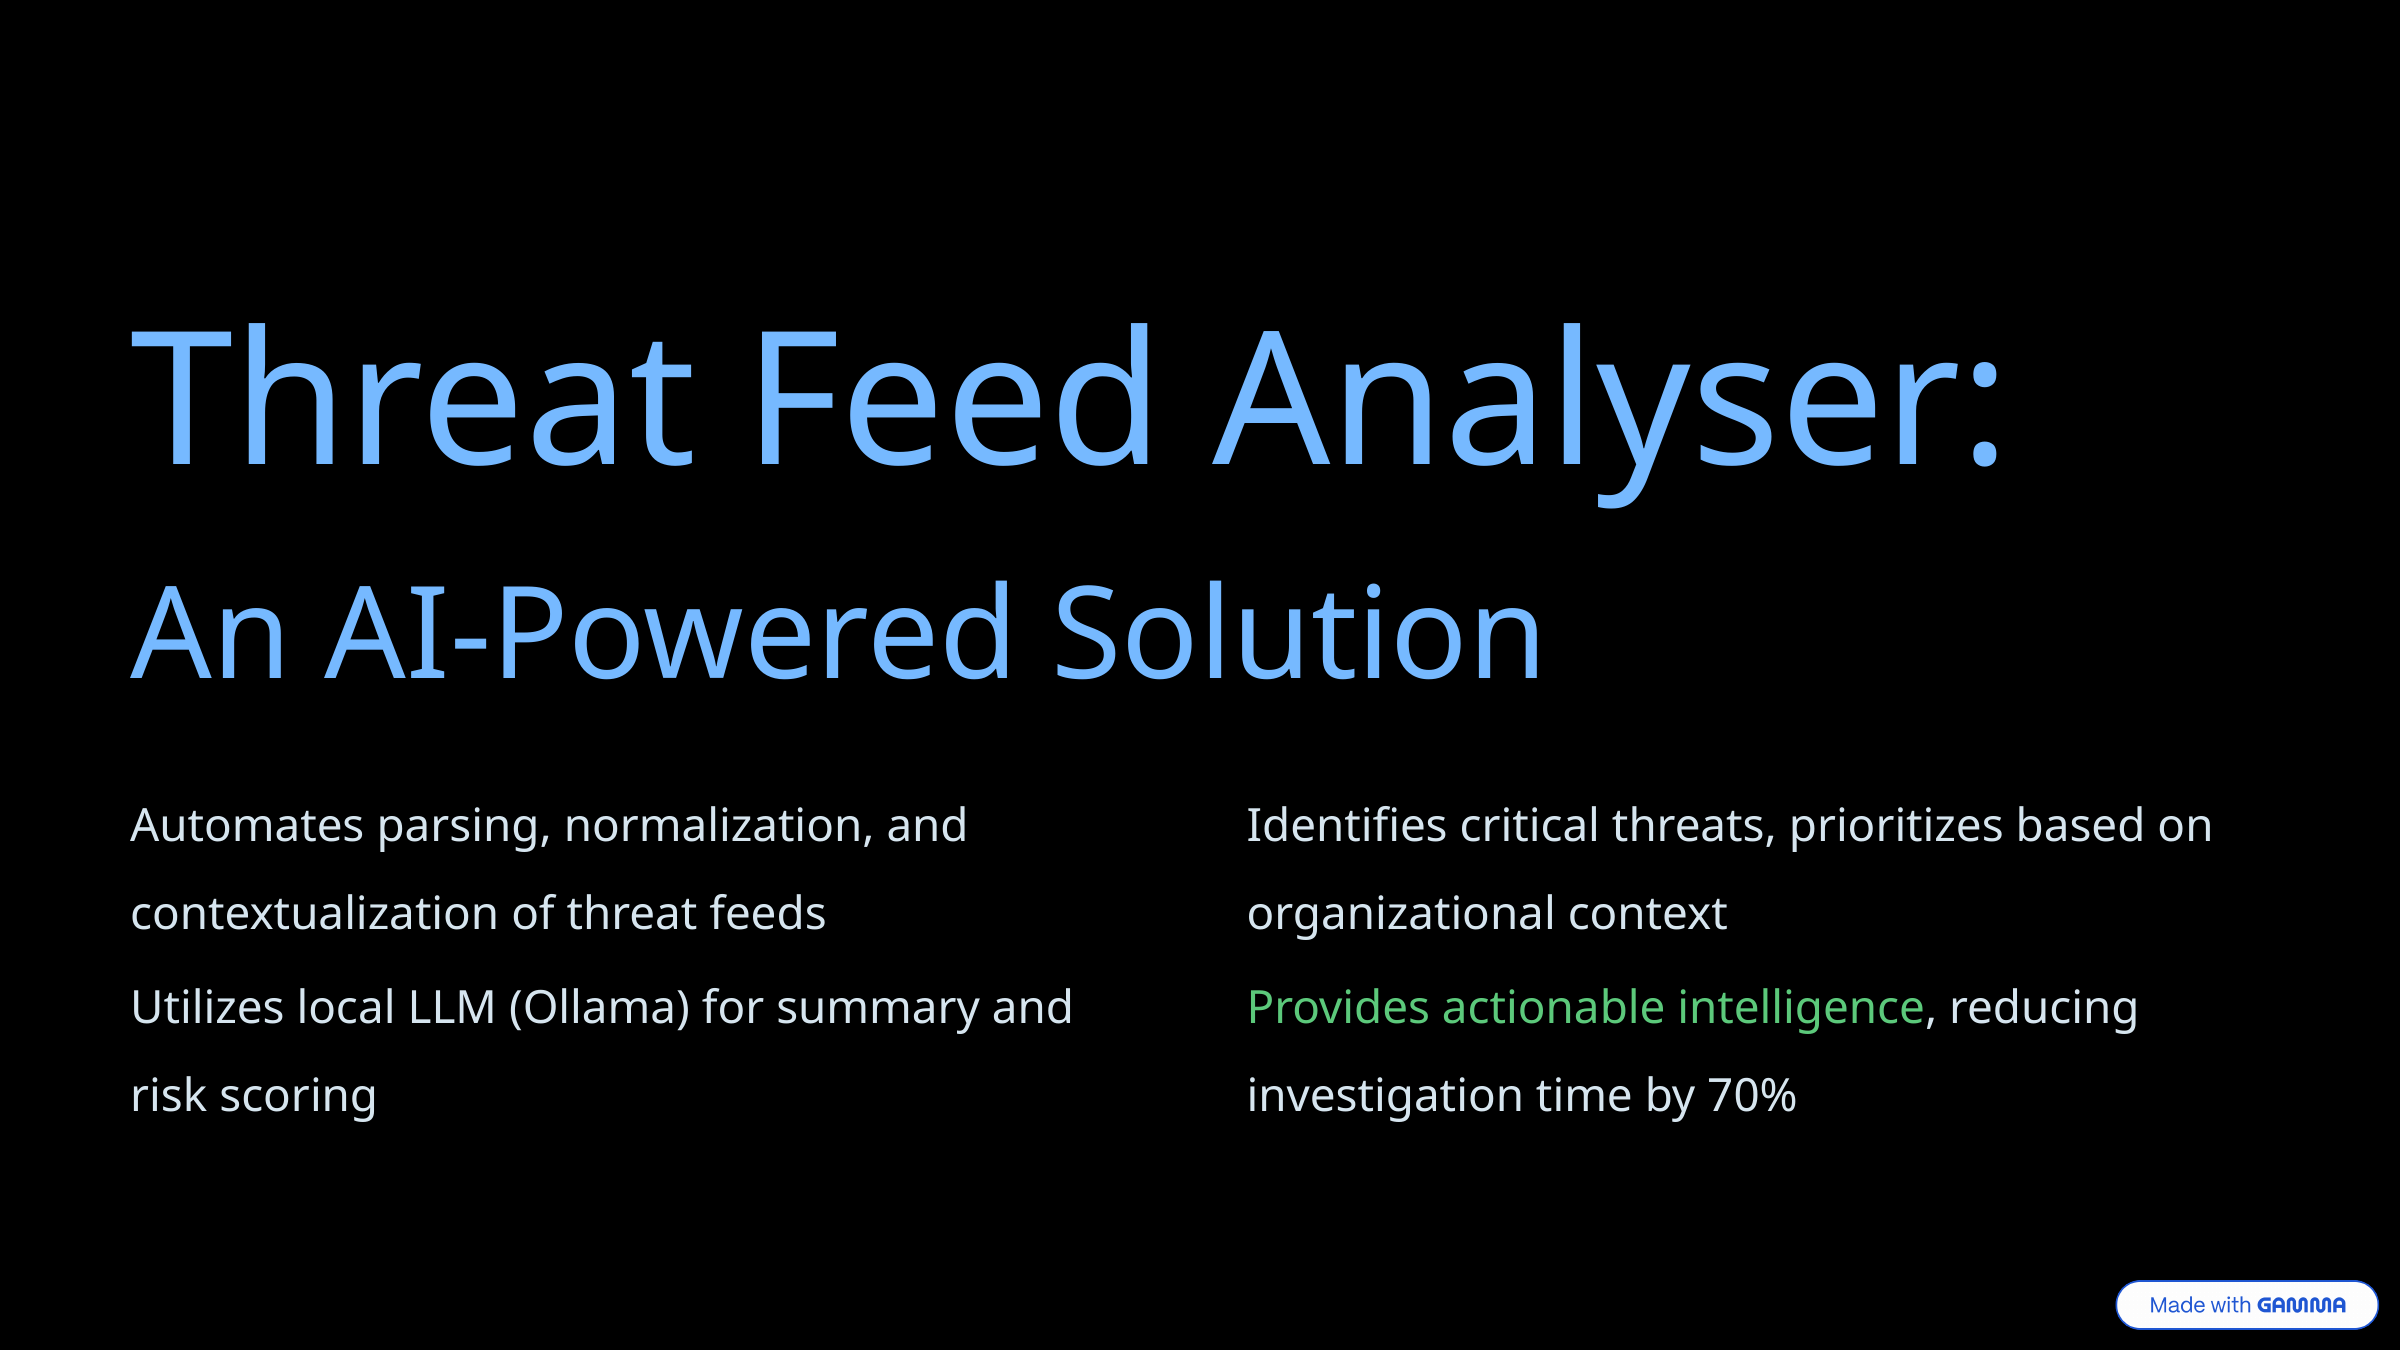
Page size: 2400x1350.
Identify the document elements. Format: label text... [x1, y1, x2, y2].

text_box Automates parsing, normalization, and contextualization of threat feeds [130, 761, 1155, 911]
text_box An AI-Powered Solution [130, 512, 1594, 673]
picture [2106, 1271, 2389, 1339]
text_box Utilizes local LLM (Ollama) for summary and risk scoring [130, 944, 1155, 1093]
text_box Provides actionable intelligence, reducing investigation time by 70% [1246, 944, 2271, 1093]
text_box Threat Feed Analyser: [130, 223, 2062, 457]
text_box Identifies critical threats, prioritizes based on organizational context [1246, 761, 2271, 911]
